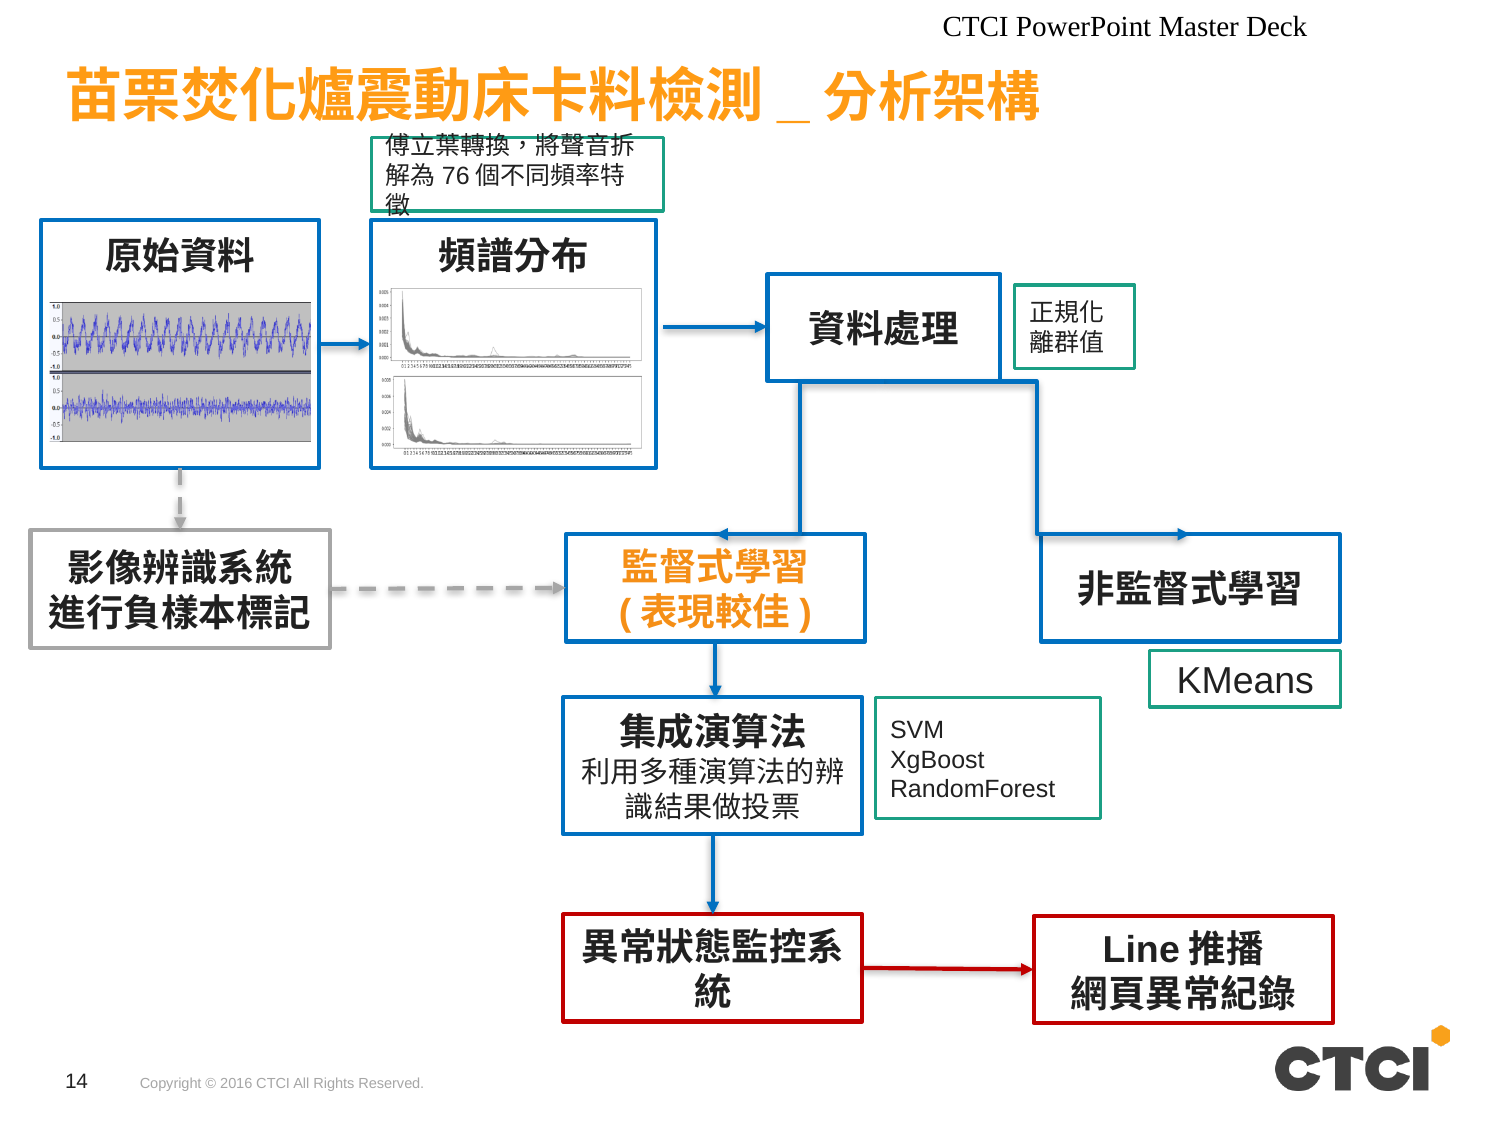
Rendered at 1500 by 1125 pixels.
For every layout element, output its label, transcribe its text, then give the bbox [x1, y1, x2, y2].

text_box 傅立葉轉換，將聲音拆解為76個不同頻率特徵 [369, 135, 665, 213]
picture [1275, 1024, 1450, 1091]
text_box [373, 284, 644, 457]
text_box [30, 219, 1341, 1024]
footer CTCI PowerPoint Master Deck [800, 0, 1450, 50]
slide_number 14 [50, 1040, 125, 1100]
title 苗栗焚化爐震動床卡料檢測_分析架構 [49, 37, 1437, 150]
picture [49, 302, 312, 442]
